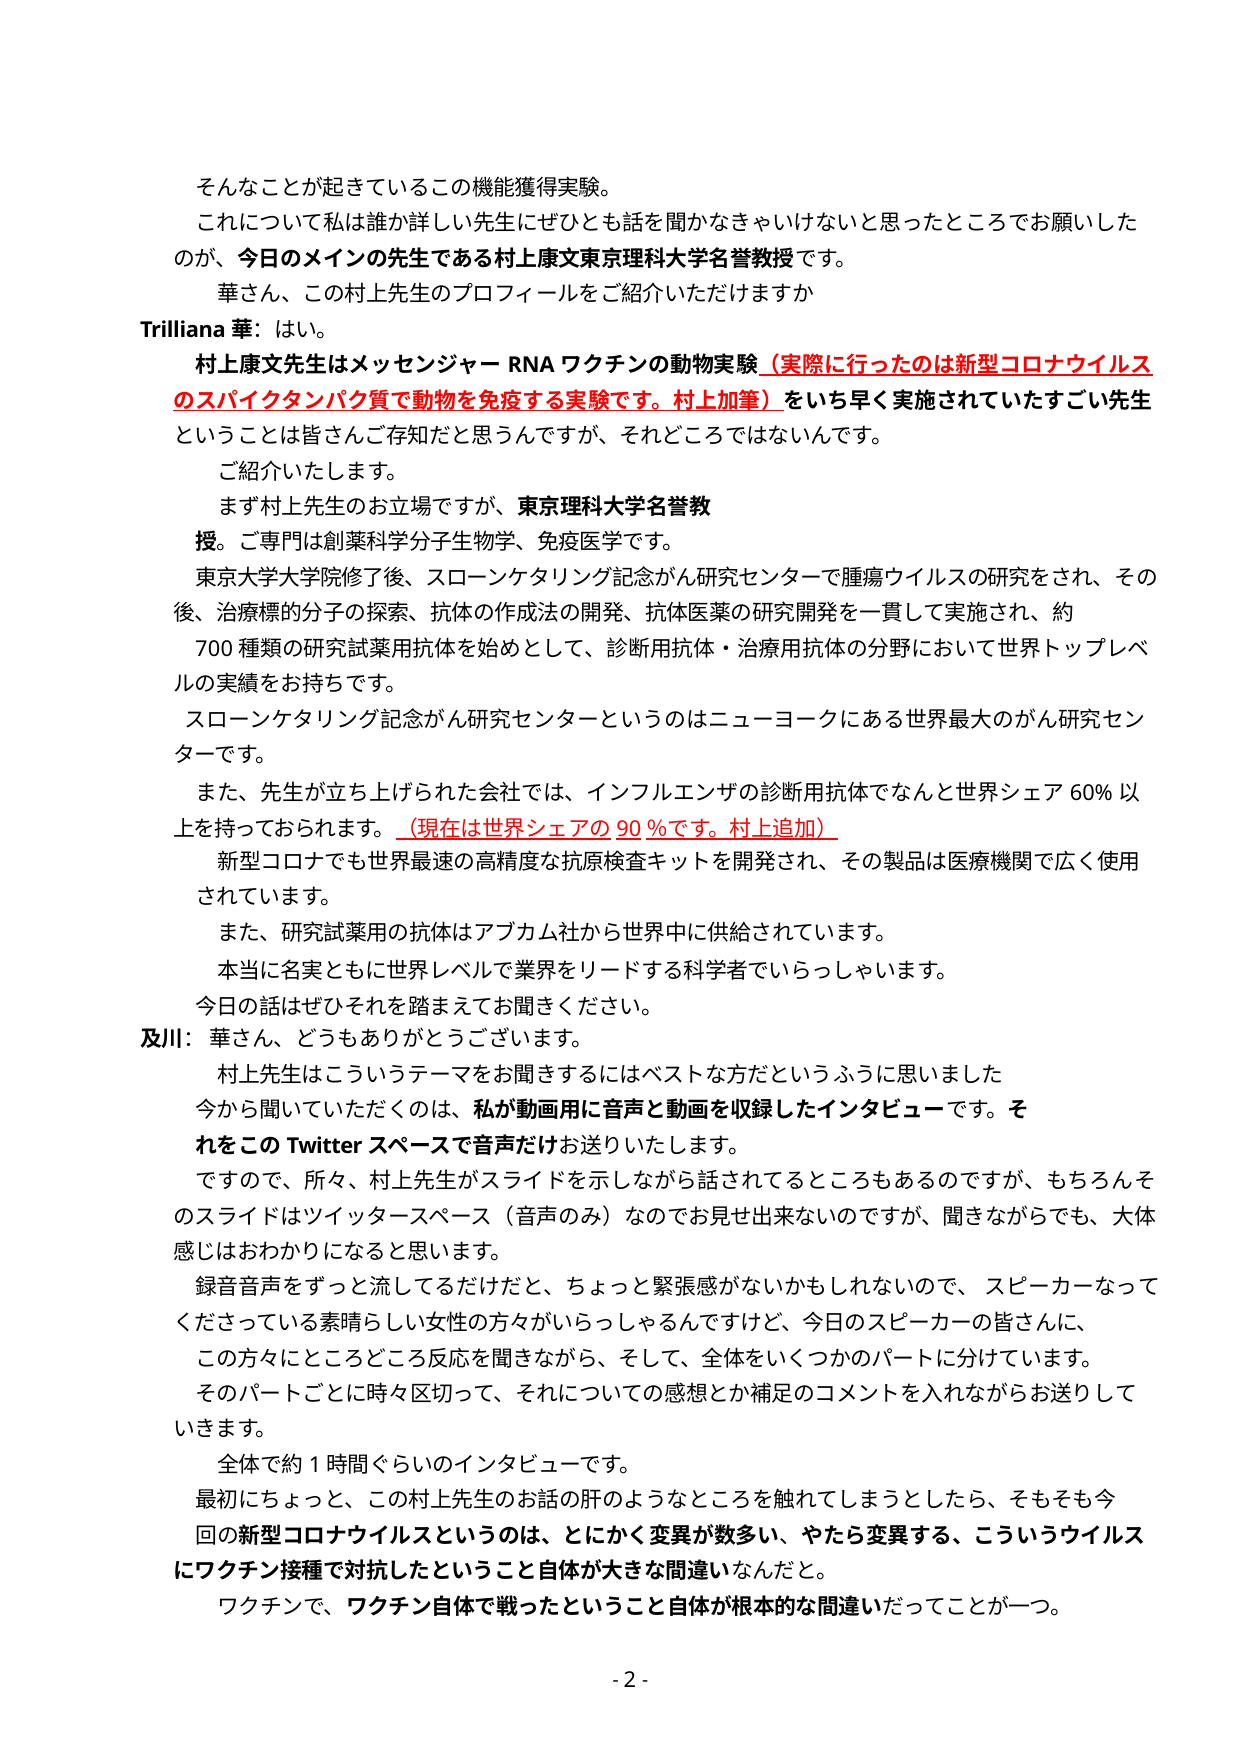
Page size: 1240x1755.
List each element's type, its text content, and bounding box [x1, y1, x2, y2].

text_box そんなことが起きているこの機能獲得実験。 これについて私は誰か詳しい先生にぜひとも話を聞かなきゃいけないと思ったところでお願いしたのが、今日のメインの先生である村上康文東京理科大学名誉教授です。 華さん、この村上先生のプロフィールをご紹介いただけますか Trilliana華：はい。 村上康文先生はメッセンジャーRNAワクチンの動物実験（実際に行ったのは新型コロナウイルス のスパイクタンパク質で動物を免疫する実験です。村上加筆）をいち早く実施されていたすごい先生ということは皆さんご存知だと思うんですが、それどころではないんです。 ご紹介いたします。 まず村上先生のお立場ですが、東京理科大学名誉教授。ご専門は創薬科学分子生物学、免疫医学です。 東京大学大学院修了後、スローンケタリング記念がん研究センターで腫瘍ウイルスの研究をされ、その後、治療標的分子の探索、抗体の作成法の開発、抗体医薬の研究開発を一貫して実施され、約 700種類の研究試薬用抗体を始めとして、診断用抗体・治療用抗体の分野において世界トップレベルの実績をお持ちです。 スローンケタリング記念がん研究センターというのはニューヨークにある世界最大のがん研究センターです。 また、先生が立ち上げられた会社では、インフルエンザの診断用抗体でなんと世界シェア60%以上を持っておられます。（現在は世界シェアの90％です。村上追加） 新型コロナでも世界最速の高精度な抗原検査キットを開発され、その製品は医療機関で広く使用 されています。 また、研究試薬用の抗体はアブカム社から世界中に供給されています。 本当に名実ともに世界レベルで業界をリードする科学者でいらっしゃいます。今日の話はぜひそれを踏まえてお聞きください。 及川： 華さん、どうもありがとうございます。 村上先生はこういうテーマをお聞きするにはベストな方だというふうに思いました 今から聞いていただくのは、私が動画用に音声と動画を収録したインタビューです。それをこのTwitterスペースで音声だけお送りいたします。 ですので、所々、村上先生がスライドを示しながら話されてるところもあるのですが、もちろんそのスライドはツイッタースペース（音声のみ）なのでお見せ出来ないのですが、聞きながらでも、大体感じはおわかりになると思います。 録音音声をずっと流してるだけだと、ちょっと緊張感がないかもしれないので、 スピーカーなってくださっている素晴らしい女性の方々がいらっしゃるんですけど、今日のスピーカーの皆さんに、 この方々にところどころ反応を聞きながら、そして、全体をいくつかのパートに分けています。 そのパートごとに時々区切って、それについての感想とか補足のコメントを入れながらお送りしていきます。 全体で約1時間ぐらいのインタビューです。 最初にちょっと、この村上先生のお話の肝のようなところを触れてしまうとしたら、そもそも今 回の新型コロナウイルスというのは、とにかく変異が数多い、やたら変異する、こういうウイルスにワクチン接種で対抗したということ自体が大きな間違いなんだと。 ワクチンで、ワクチン自体で戦ったということ自体が根本的な間違いだってことが一つ。 [115, 162, 1160, 1619]
slide_number - 2 - [610, 1654, 659, 1755]
